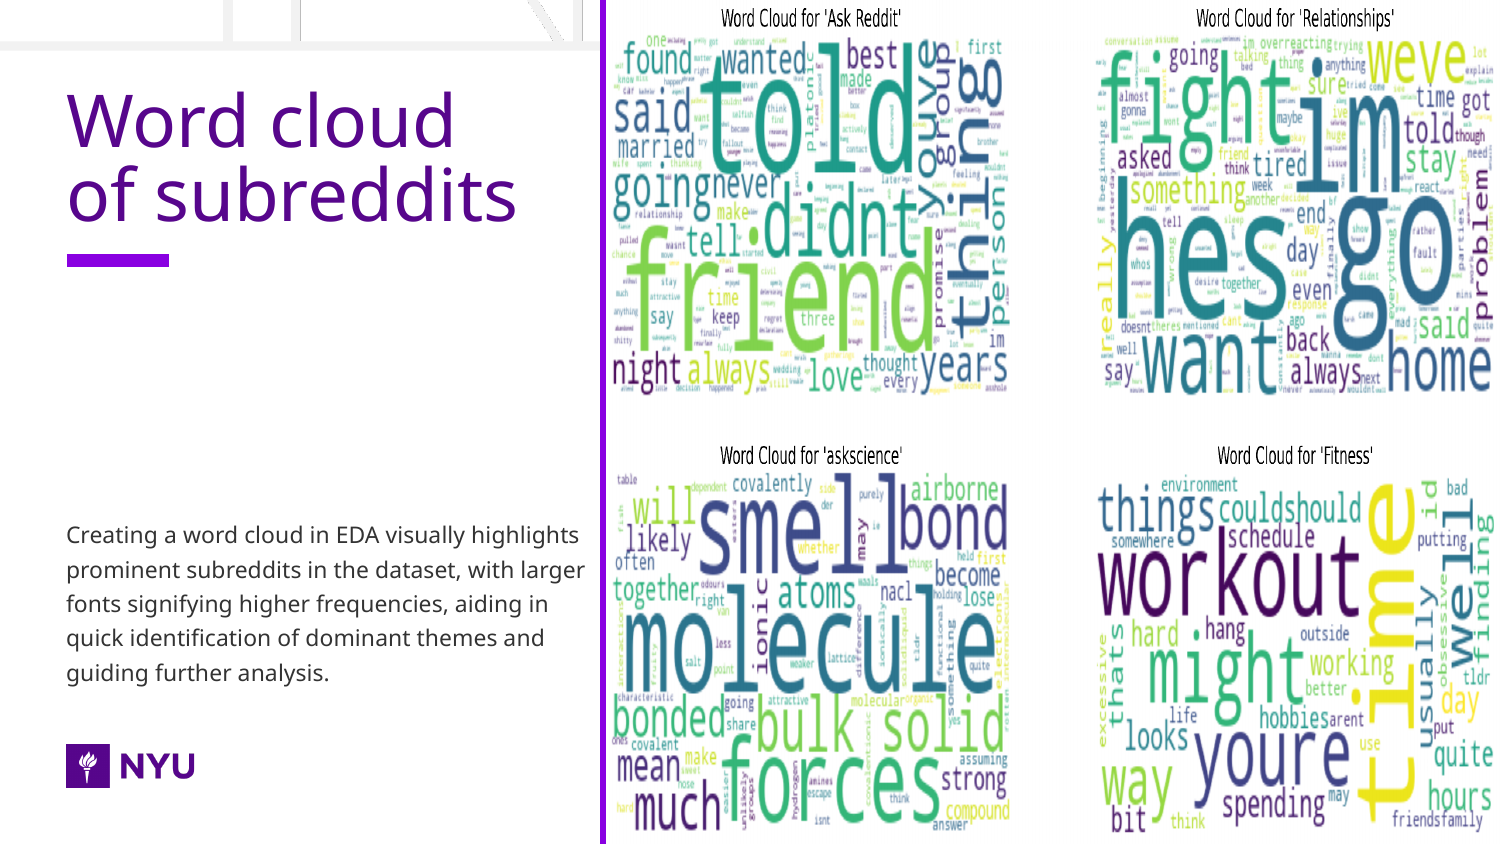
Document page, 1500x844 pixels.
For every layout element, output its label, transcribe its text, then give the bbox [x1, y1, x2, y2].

picture [605, 0, 1500, 844]
list Creating a word cloud in EDA visually highlights prominent subreddits in the dataset, with larger fonts signifying higher frequencies, aiding in quick identification of dominant themes and guiding further analysis. [51, 451, 599, 701]
picture [0, 0, 600, 51]
picture [66, 744, 195, 788]
title Word cloud of subreddits [51, 72, 599, 261]
